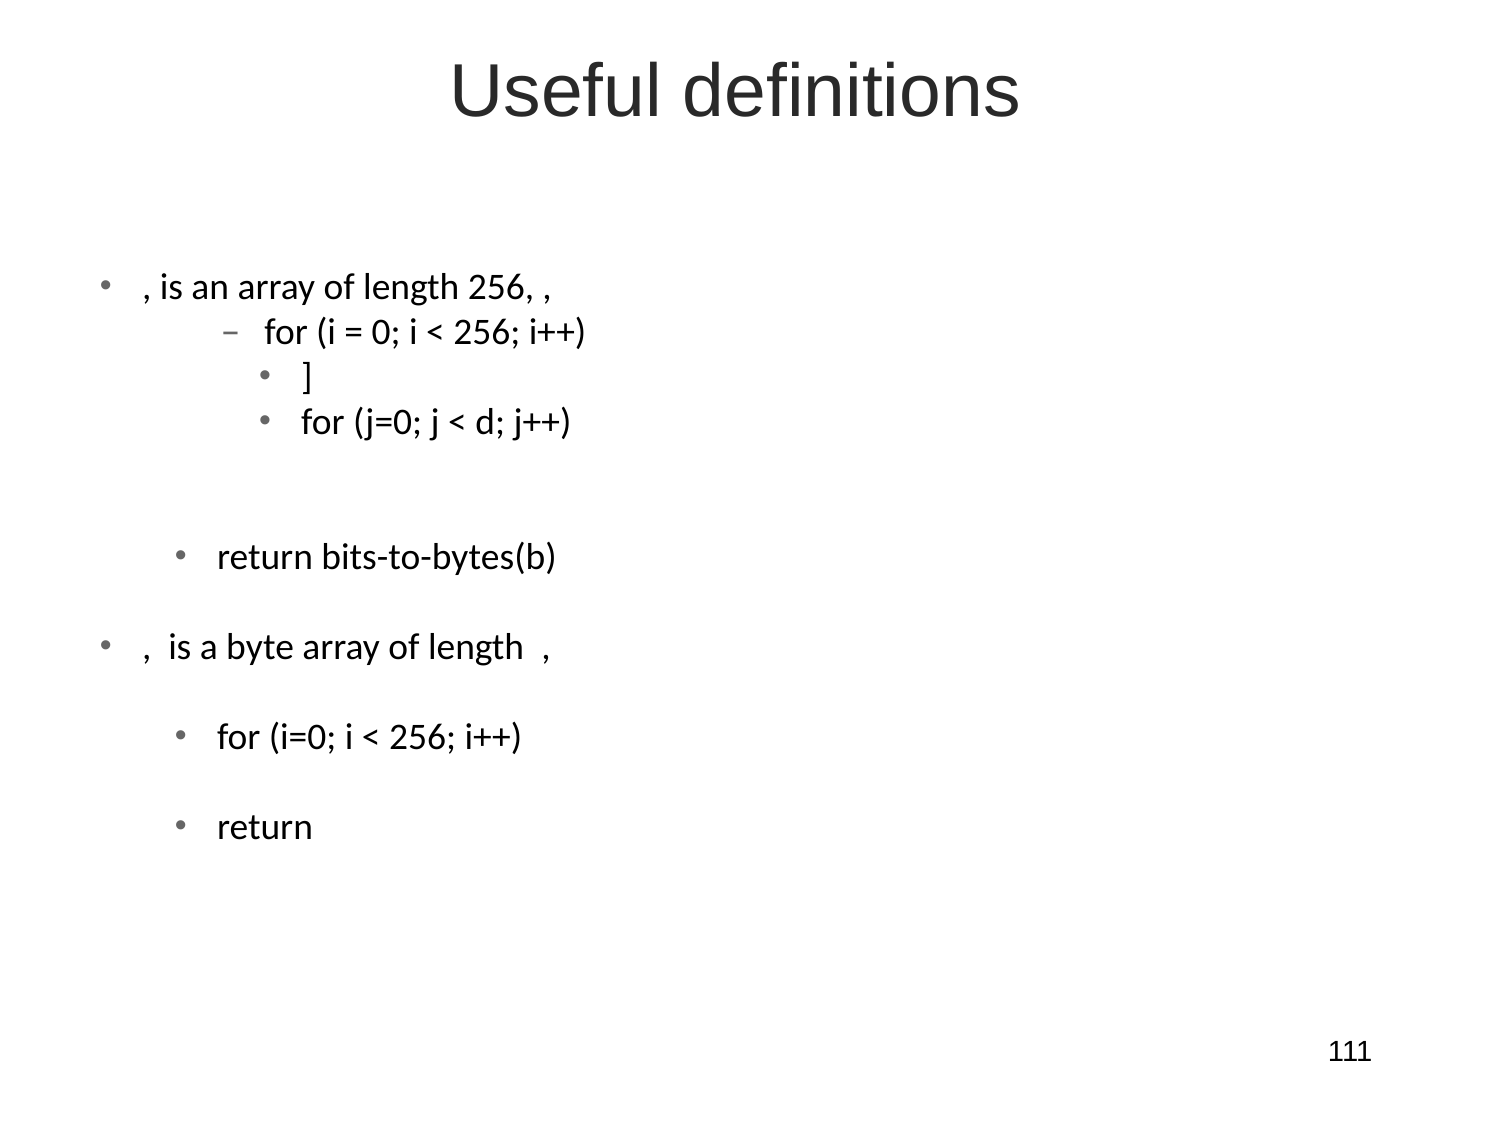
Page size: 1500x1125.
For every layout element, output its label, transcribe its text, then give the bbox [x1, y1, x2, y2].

slide_number 111 [1074, 1024, 1388, 1101]
text_box Useful definitions [80, 0, 1391, 188]
